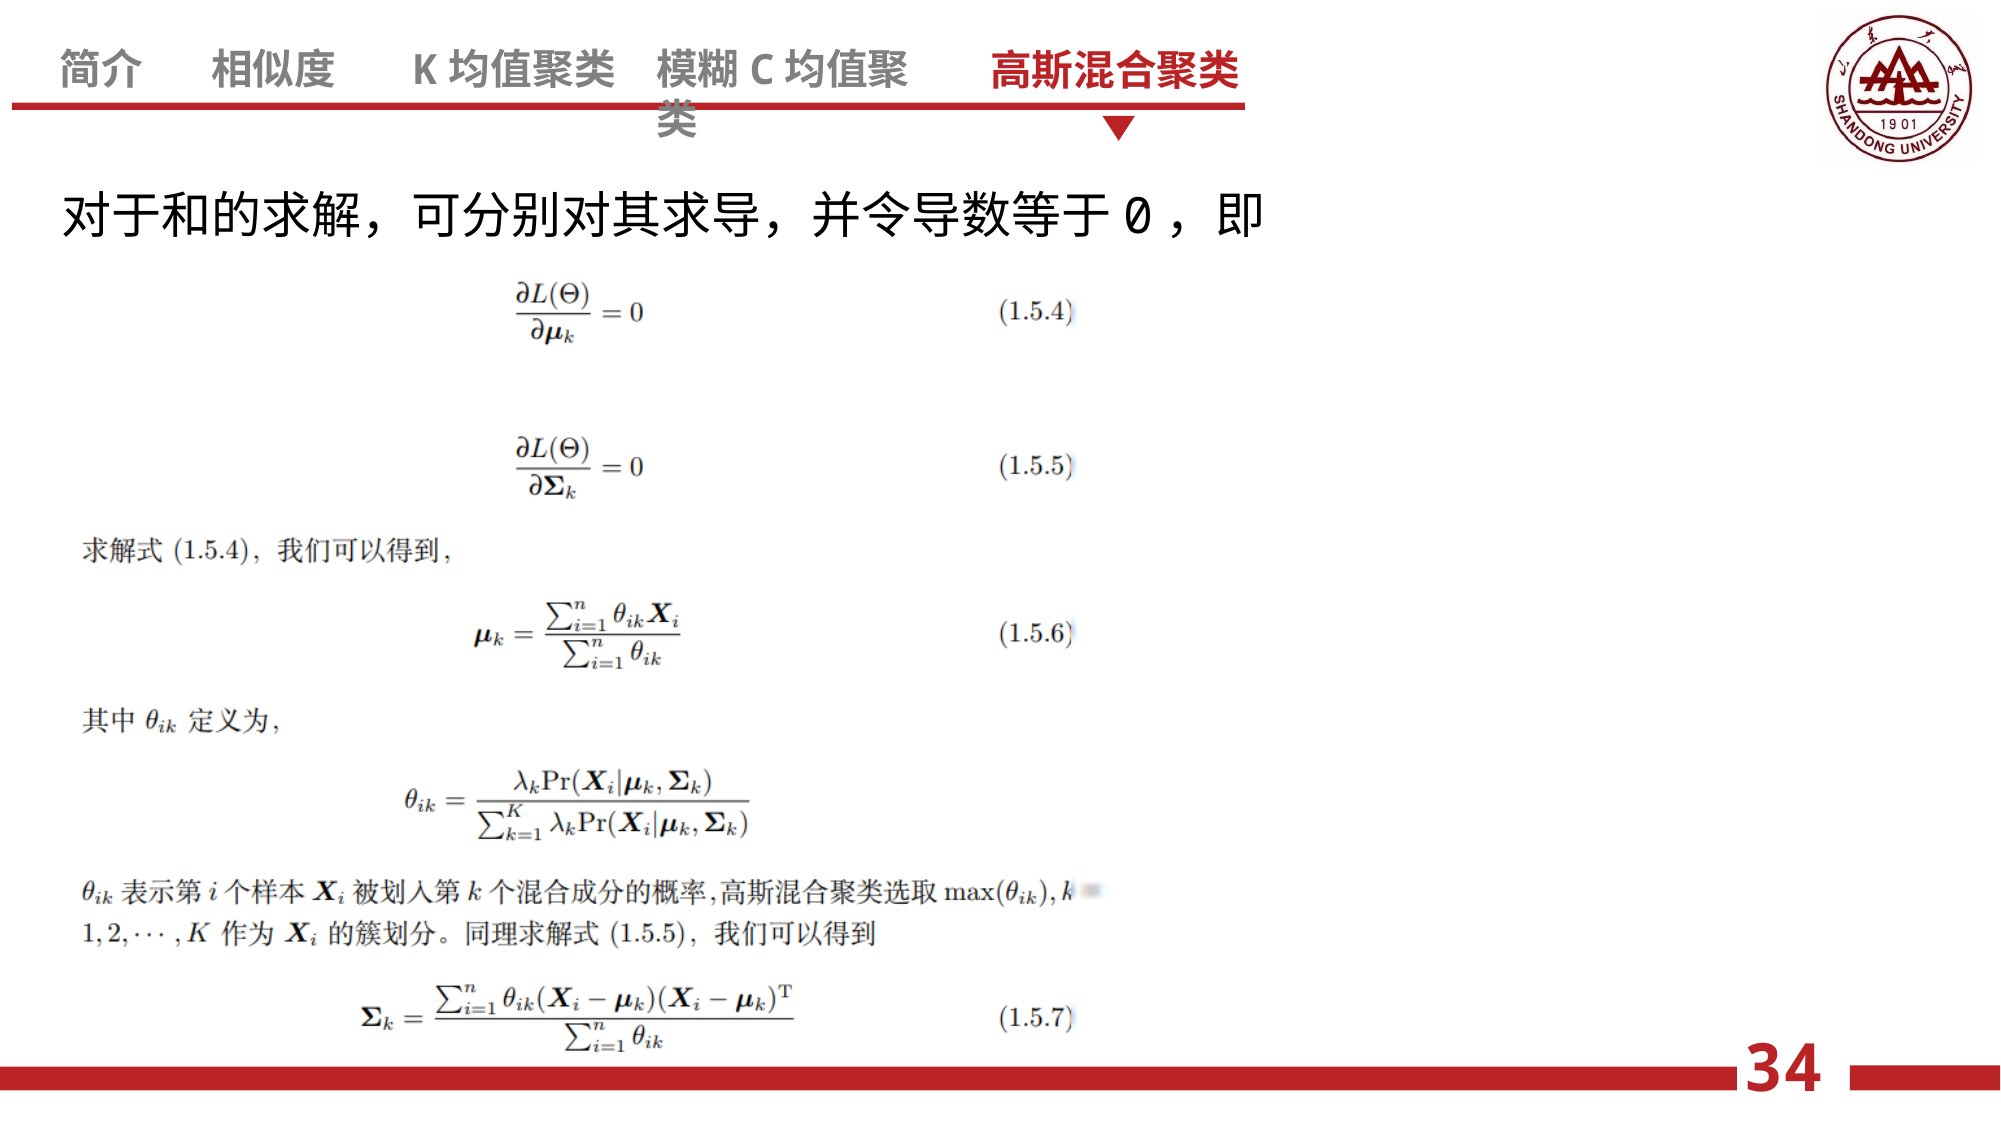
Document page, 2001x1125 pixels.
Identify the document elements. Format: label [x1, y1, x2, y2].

picture [46, 265, 1189, 1060]
picture [1820, 9, 1977, 167]
